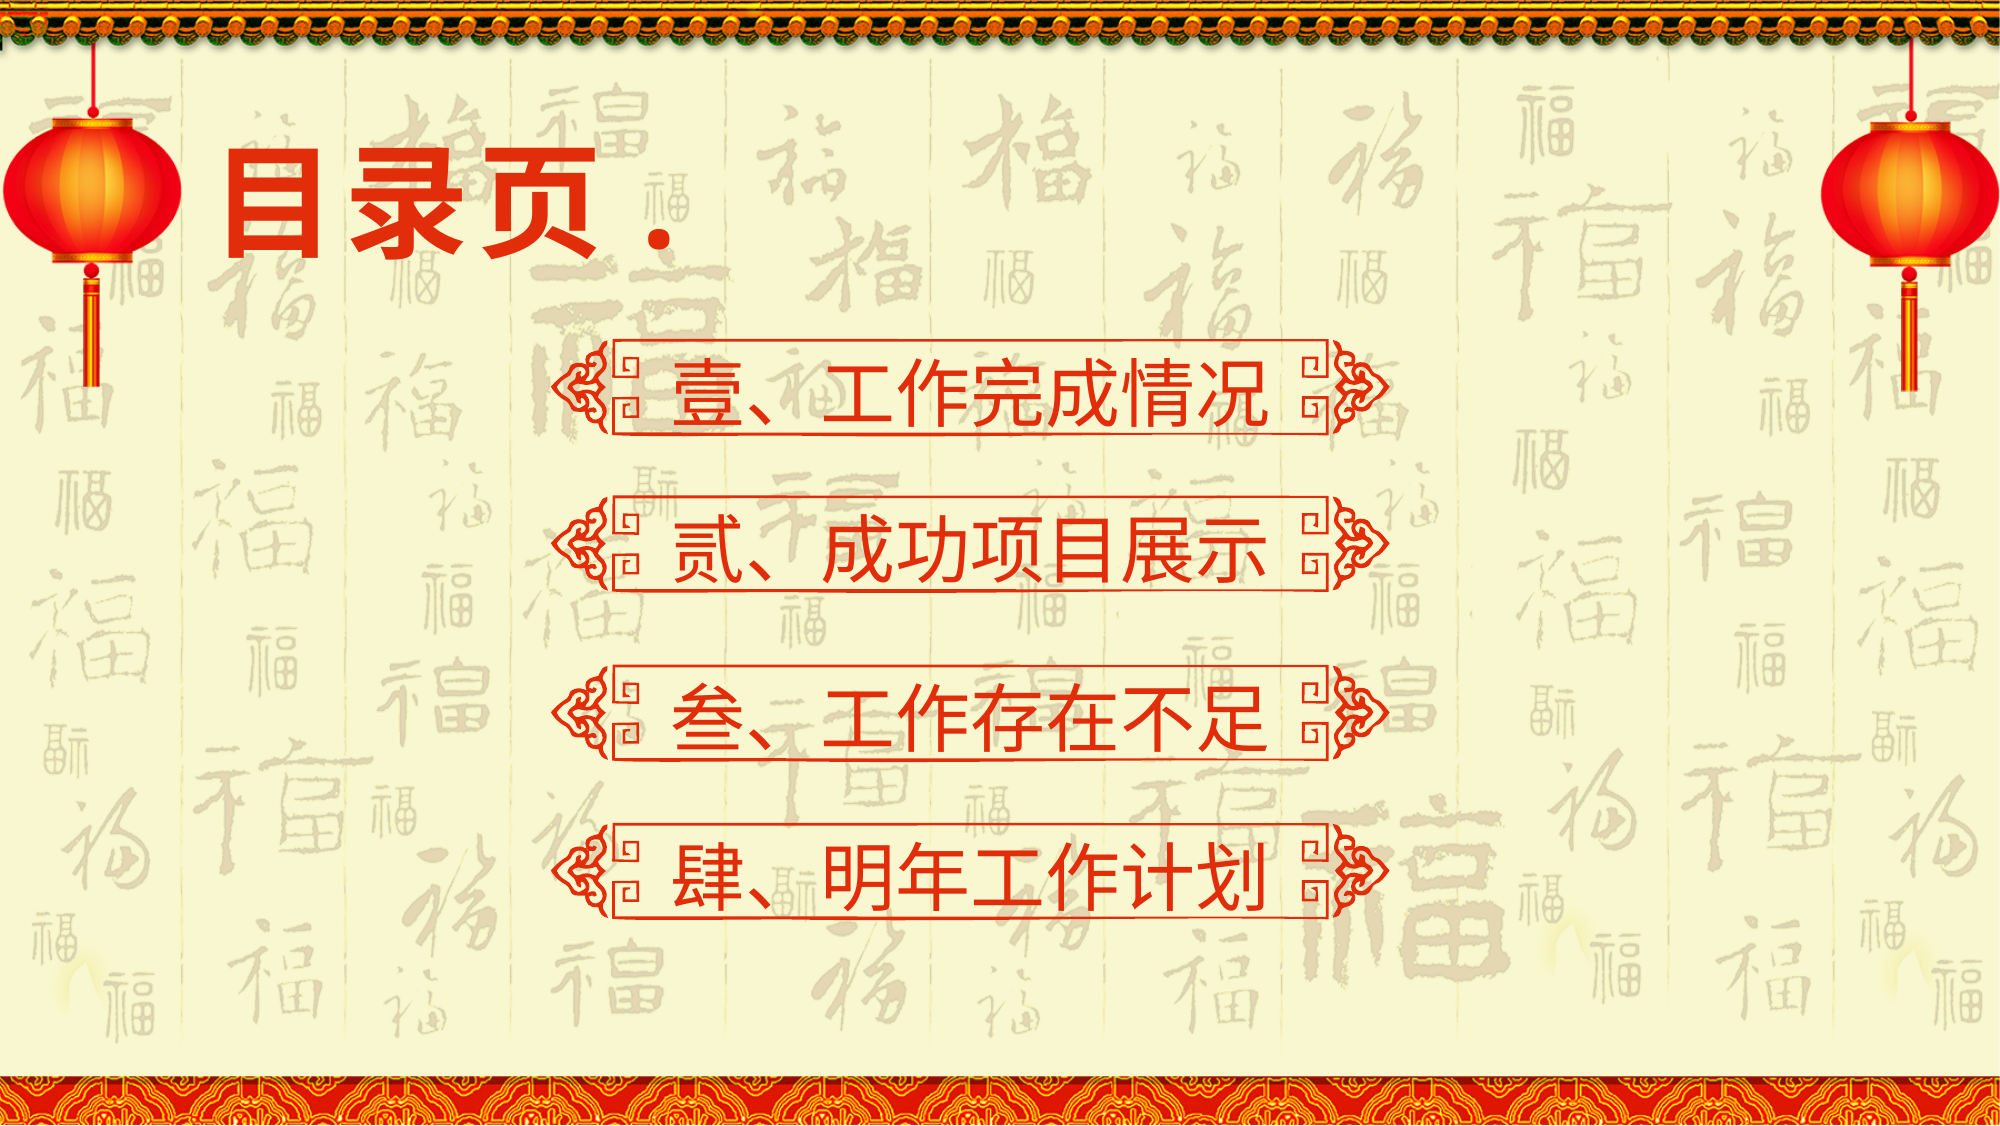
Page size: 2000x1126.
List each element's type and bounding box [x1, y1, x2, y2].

text_box [550, 338, 1390, 439]
text_box [550, 822, 1390, 923]
text_box [550, 664, 1390, 765]
picture [0, 0, 2000, 1126]
text_box [550, 495, 1390, 596]
